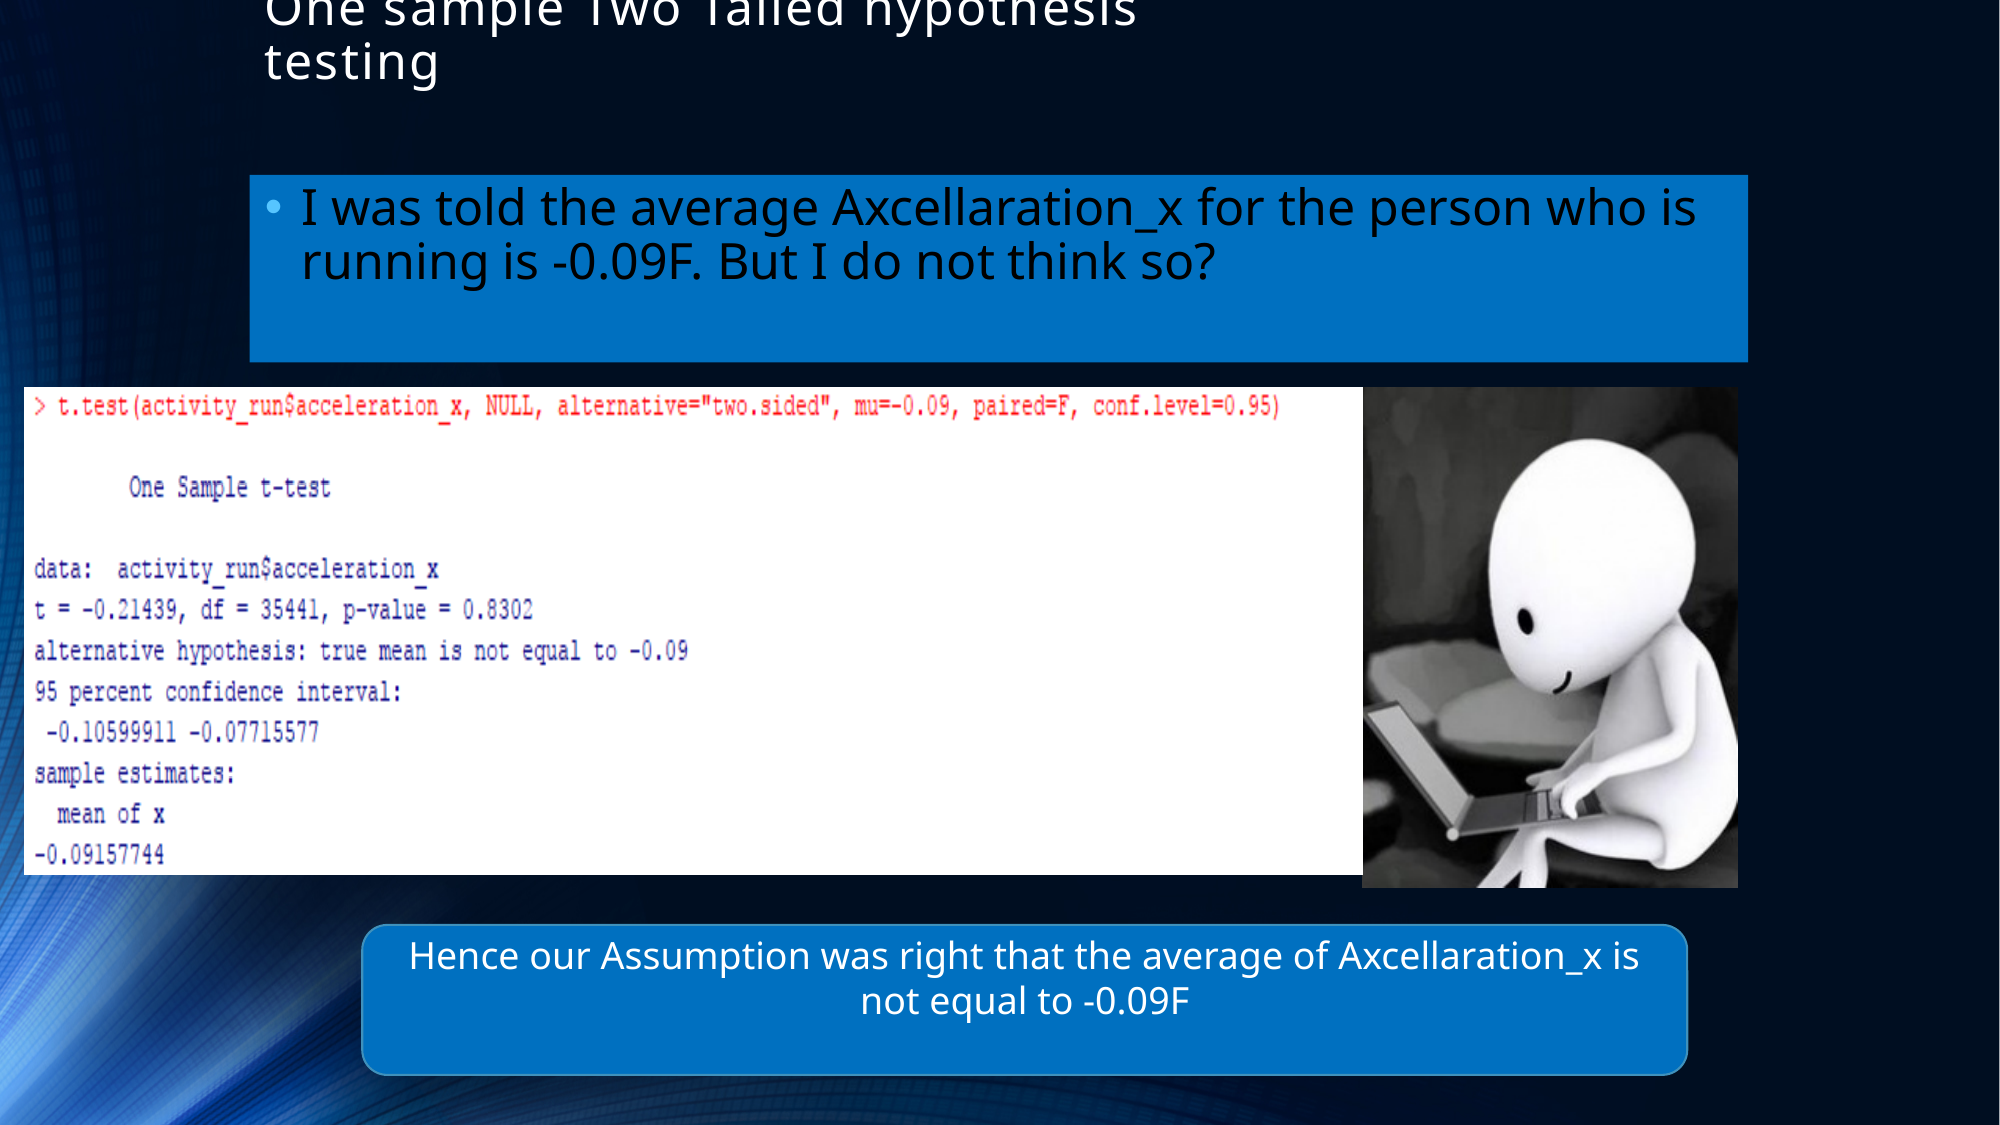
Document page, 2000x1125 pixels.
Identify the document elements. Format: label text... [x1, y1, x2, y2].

picture [0, 0, 2000, 1125]
list I was told the average Axcellaration_x for the person who is running is -0.09F. But I do not think so? [249, 174, 1749, 363]
text_box Hence our Assumption was right that the average of Axcellaration_x is not equal to -0.09F [361, 923, 1689, 1076]
title One sample Two Tailed hypothesis testing [249, 0, 1250, 174]
